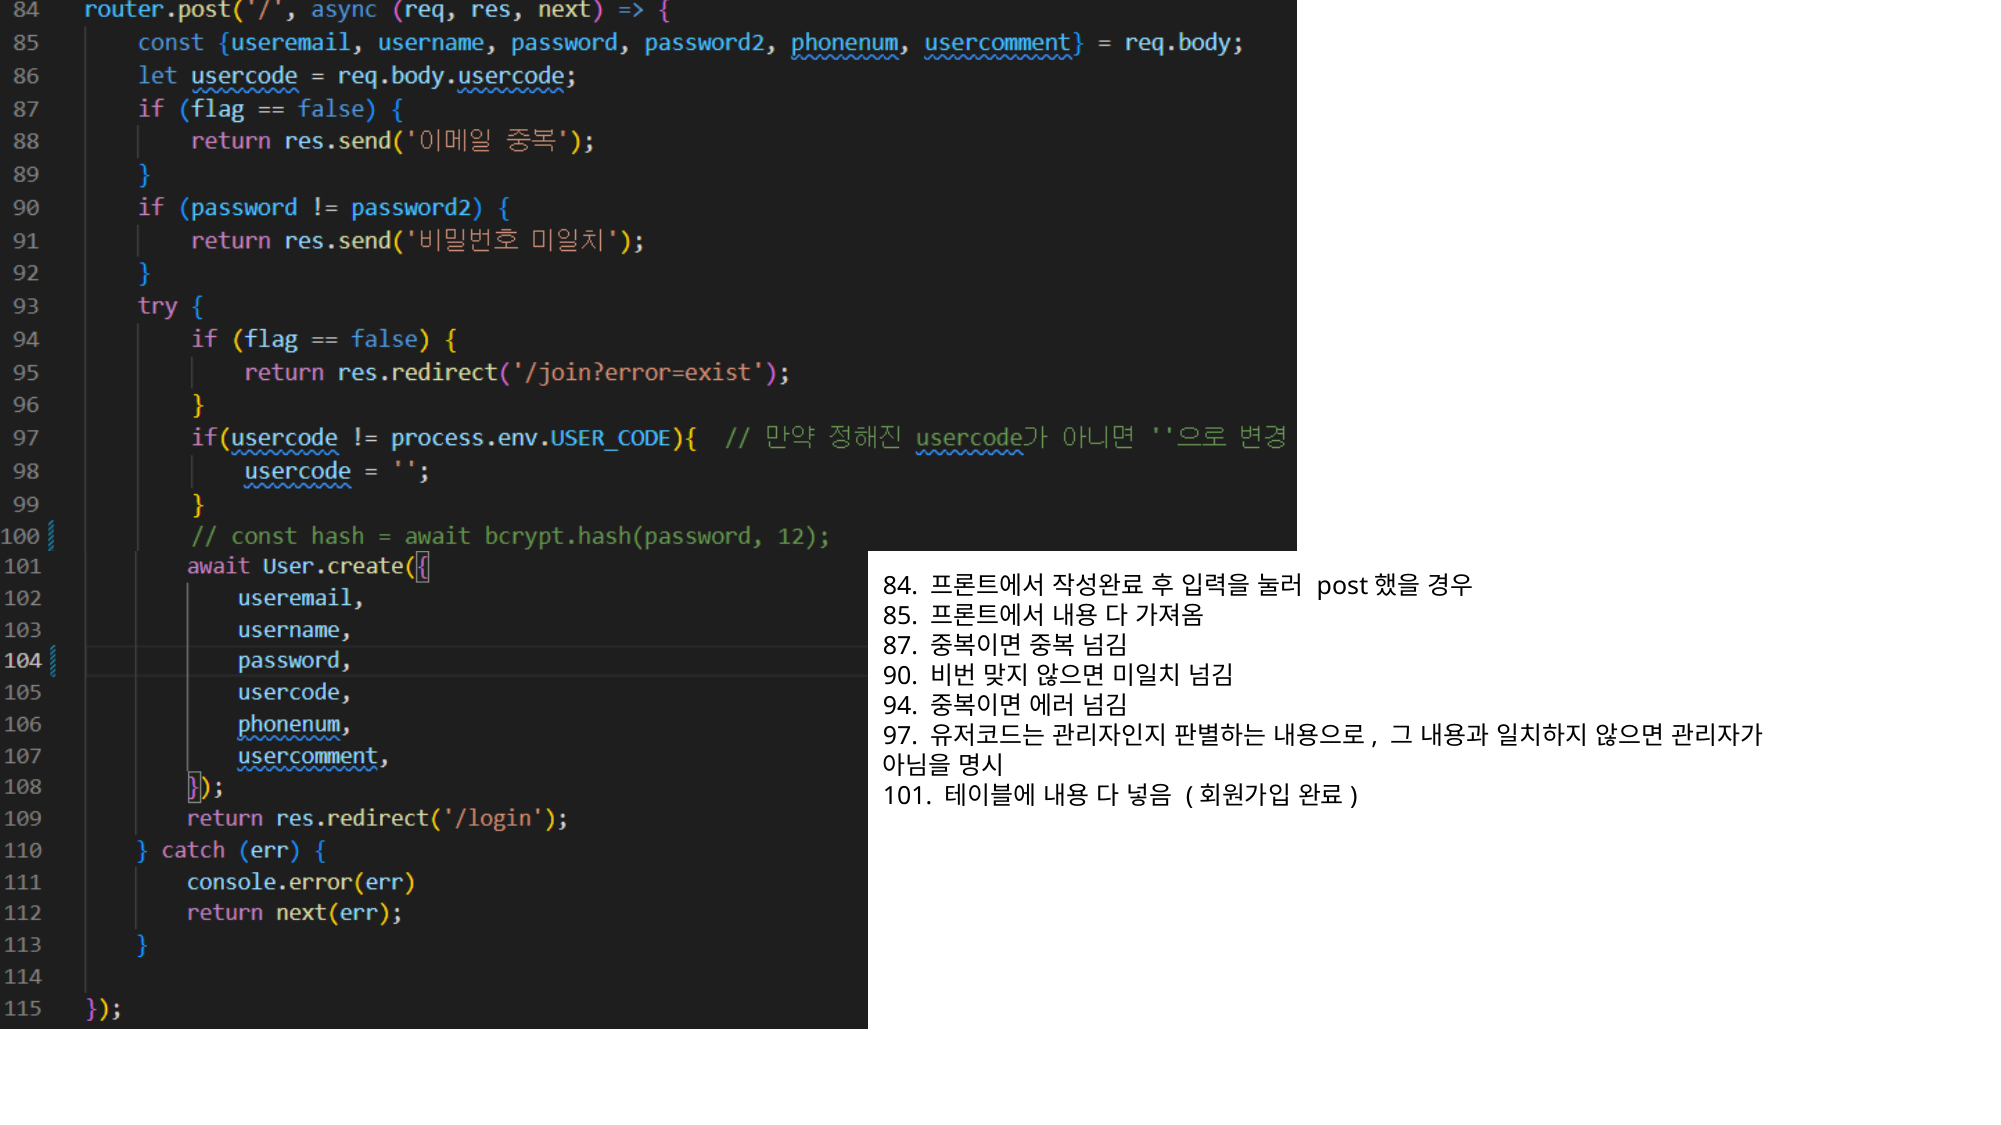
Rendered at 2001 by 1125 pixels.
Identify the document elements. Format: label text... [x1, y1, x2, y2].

text_box 84. 프론트에서 작성완료 후 입력을 눌러 post했을 경우 85. 프론트에서 내용 다 가져옴 87. 중복이면 중복 넘김 90. 비번 맞지 않으면 미일치 넘김 94. 중복이면 에러 넘김 97. 유저코드는 관리자인지 판별하는 내용으로, 그 내용과 일치하지 않으면 관리자가 아님을 명시 101. 테이블에 내용 다 넣음 (회원가입 완료) [868, 562, 1802, 817]
picture [0, 0, 1297, 1029]
